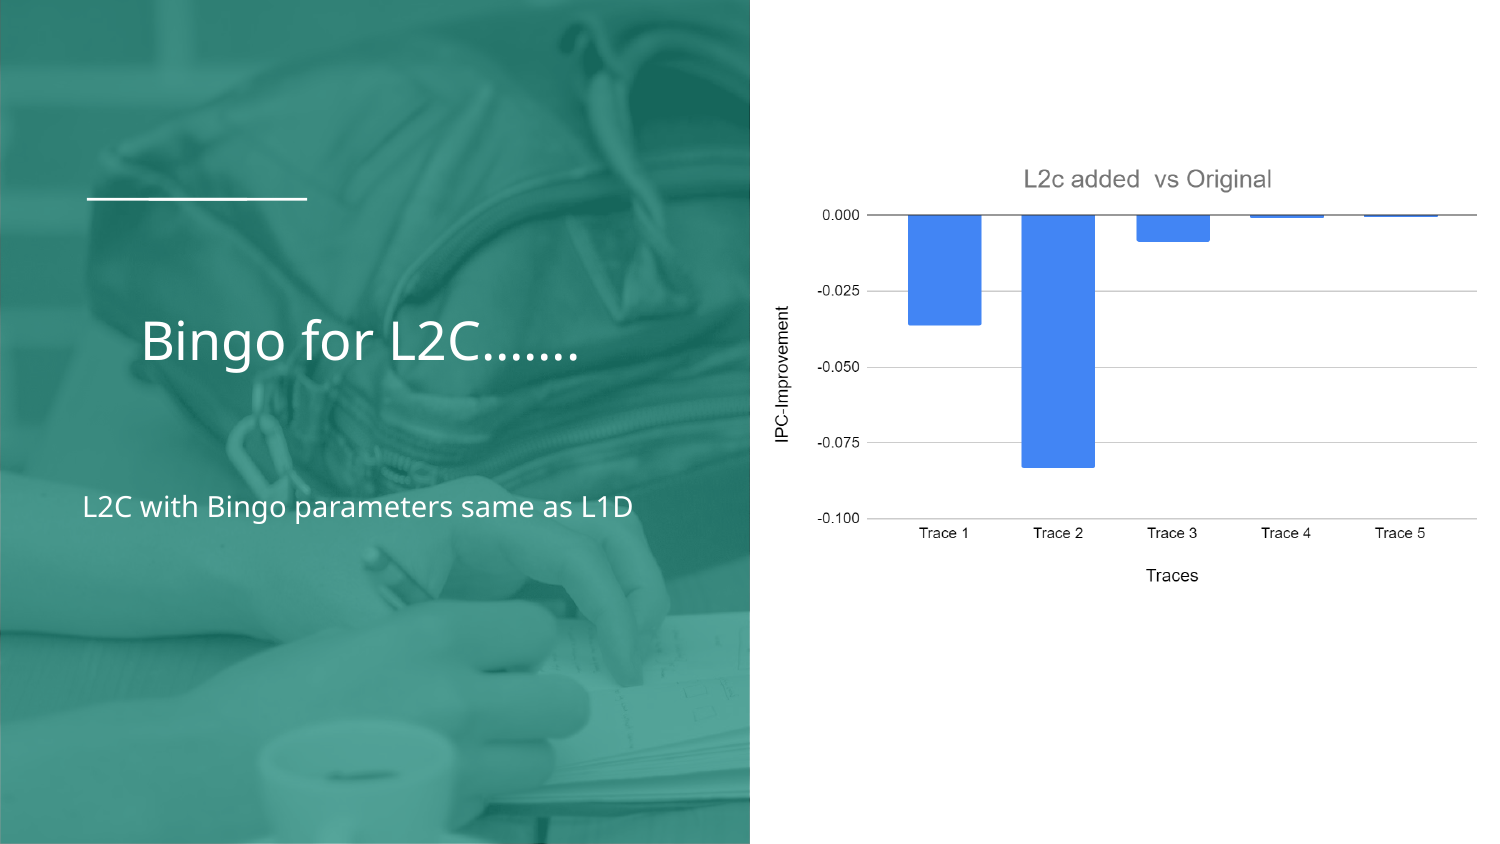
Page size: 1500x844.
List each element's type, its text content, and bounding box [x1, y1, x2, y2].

picture [749, 143, 1500, 609]
title Bingo for L2C……. [125, 244, 667, 386]
text_box L2C with Bingo parameters same as L1D [67, 473, 678, 538]
